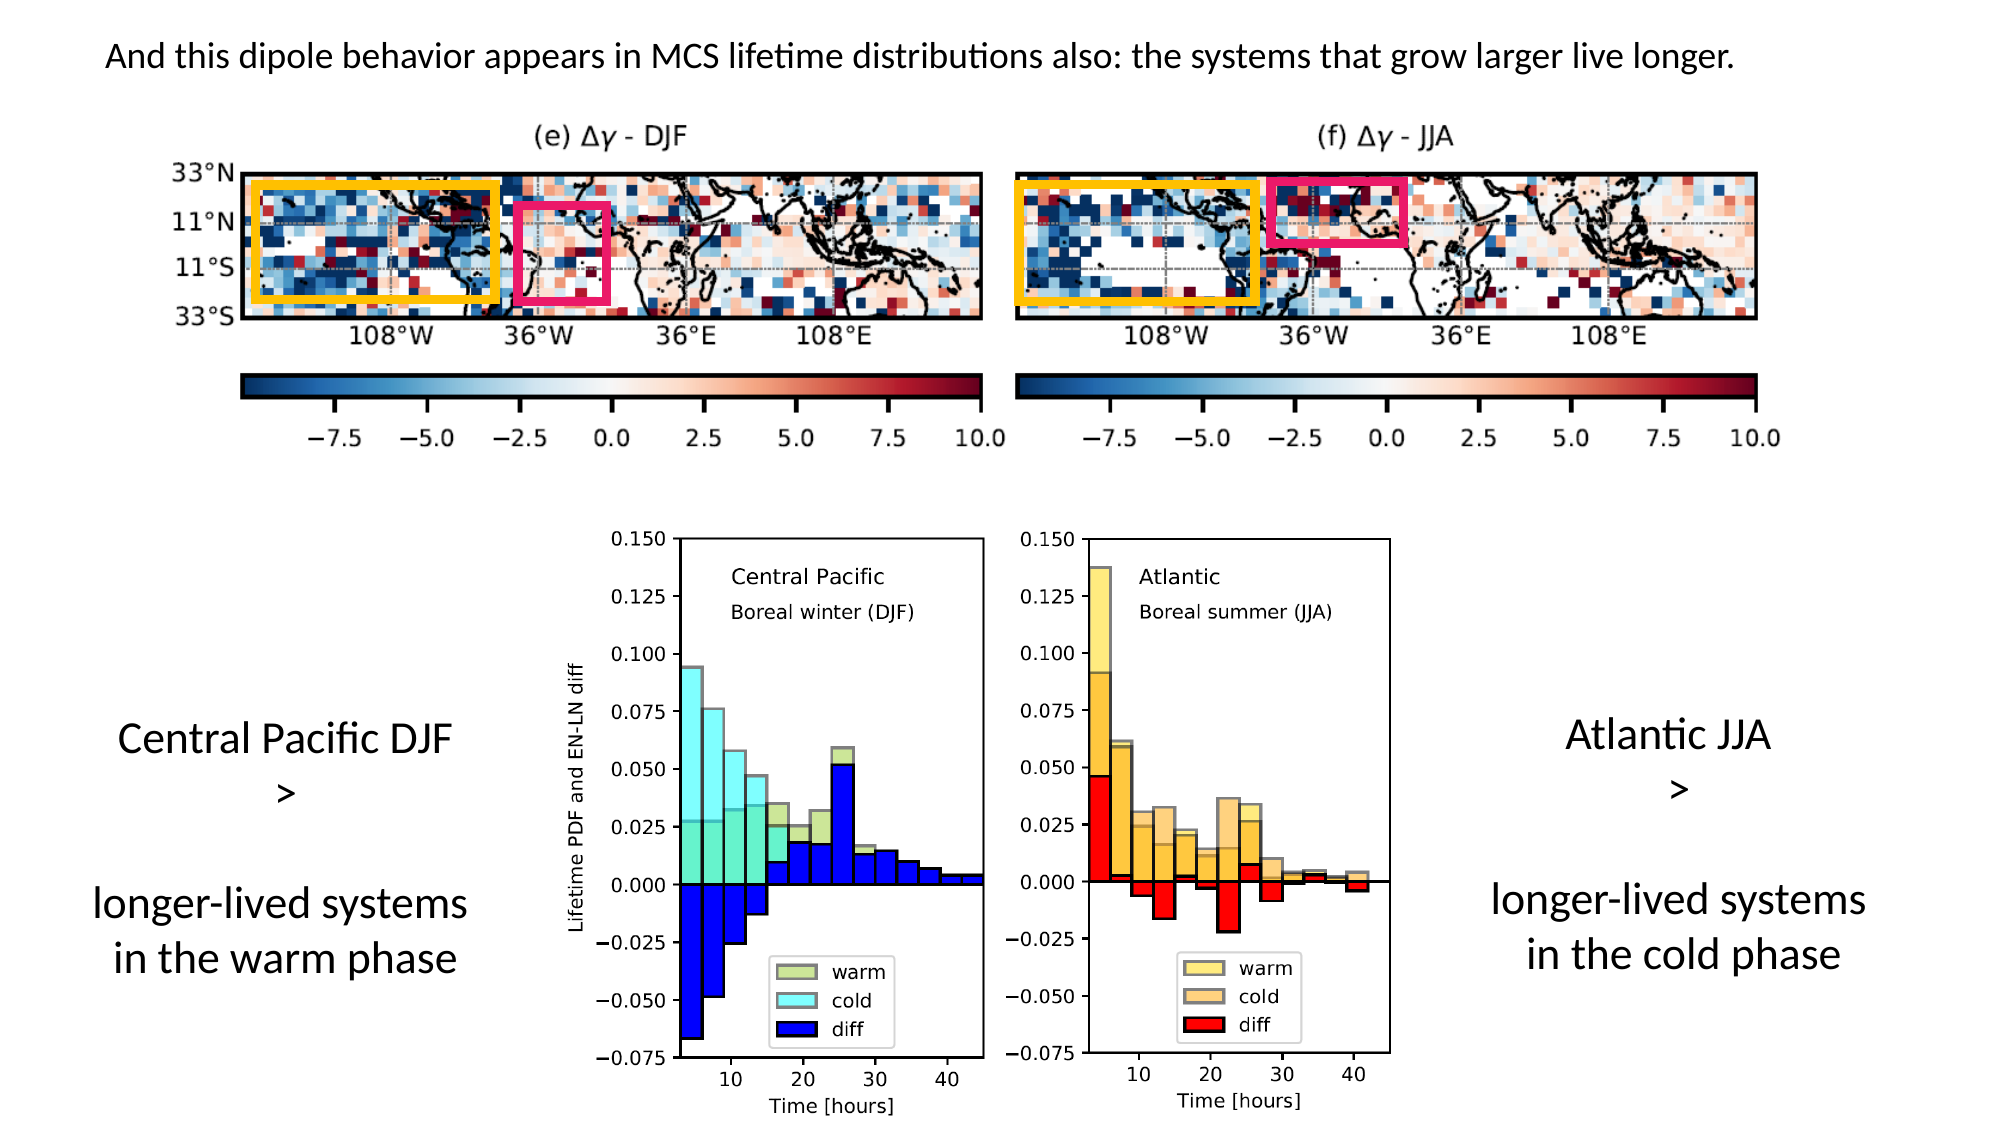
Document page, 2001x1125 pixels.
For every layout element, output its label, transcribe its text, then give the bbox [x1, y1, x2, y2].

text_box And this dipole behavior appears in MCS lifetime distributions also: the systems that grow larger live longer. [90, 23, 1753, 83]
picture [1005, 518, 1409, 1125]
picture [147, 106, 1813, 481]
picture [556, 518, 989, 1125]
